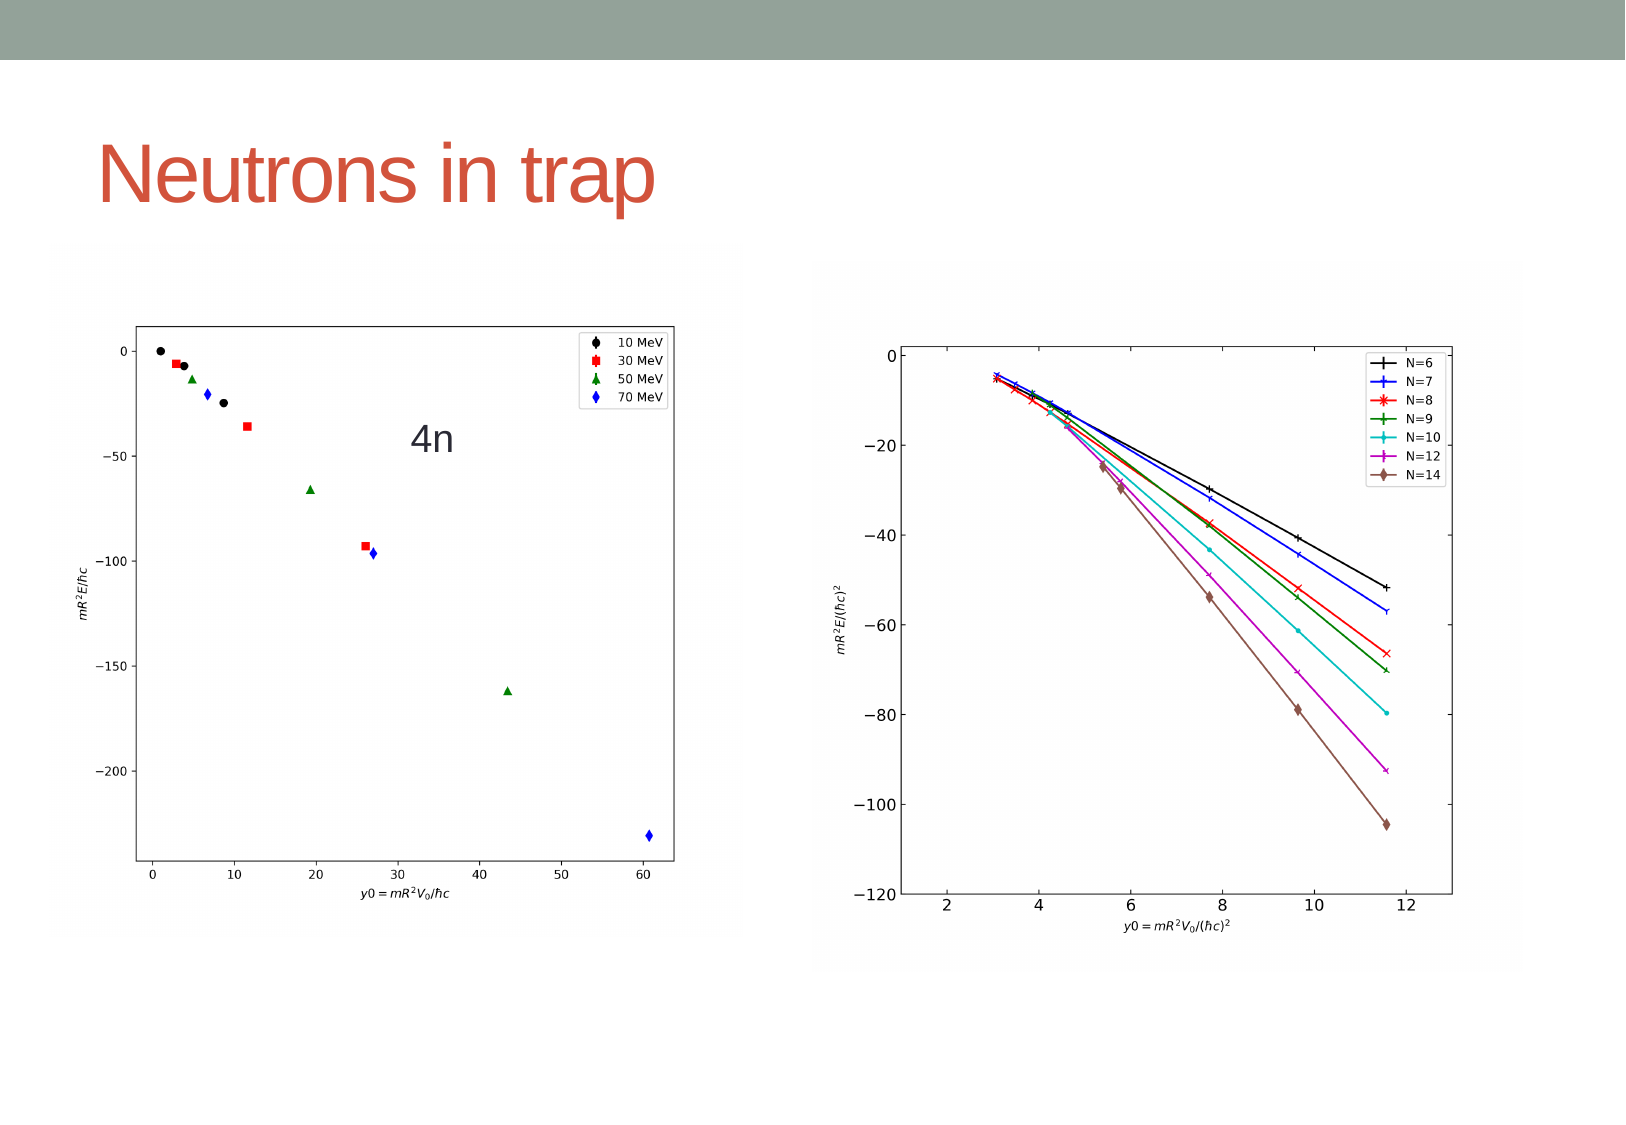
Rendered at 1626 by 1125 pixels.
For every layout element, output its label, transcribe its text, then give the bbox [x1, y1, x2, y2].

picture [812, 260, 1524, 972]
picture [49, 243, 743, 937]
title Neutrons in trap [81, 87, 1544, 250]
